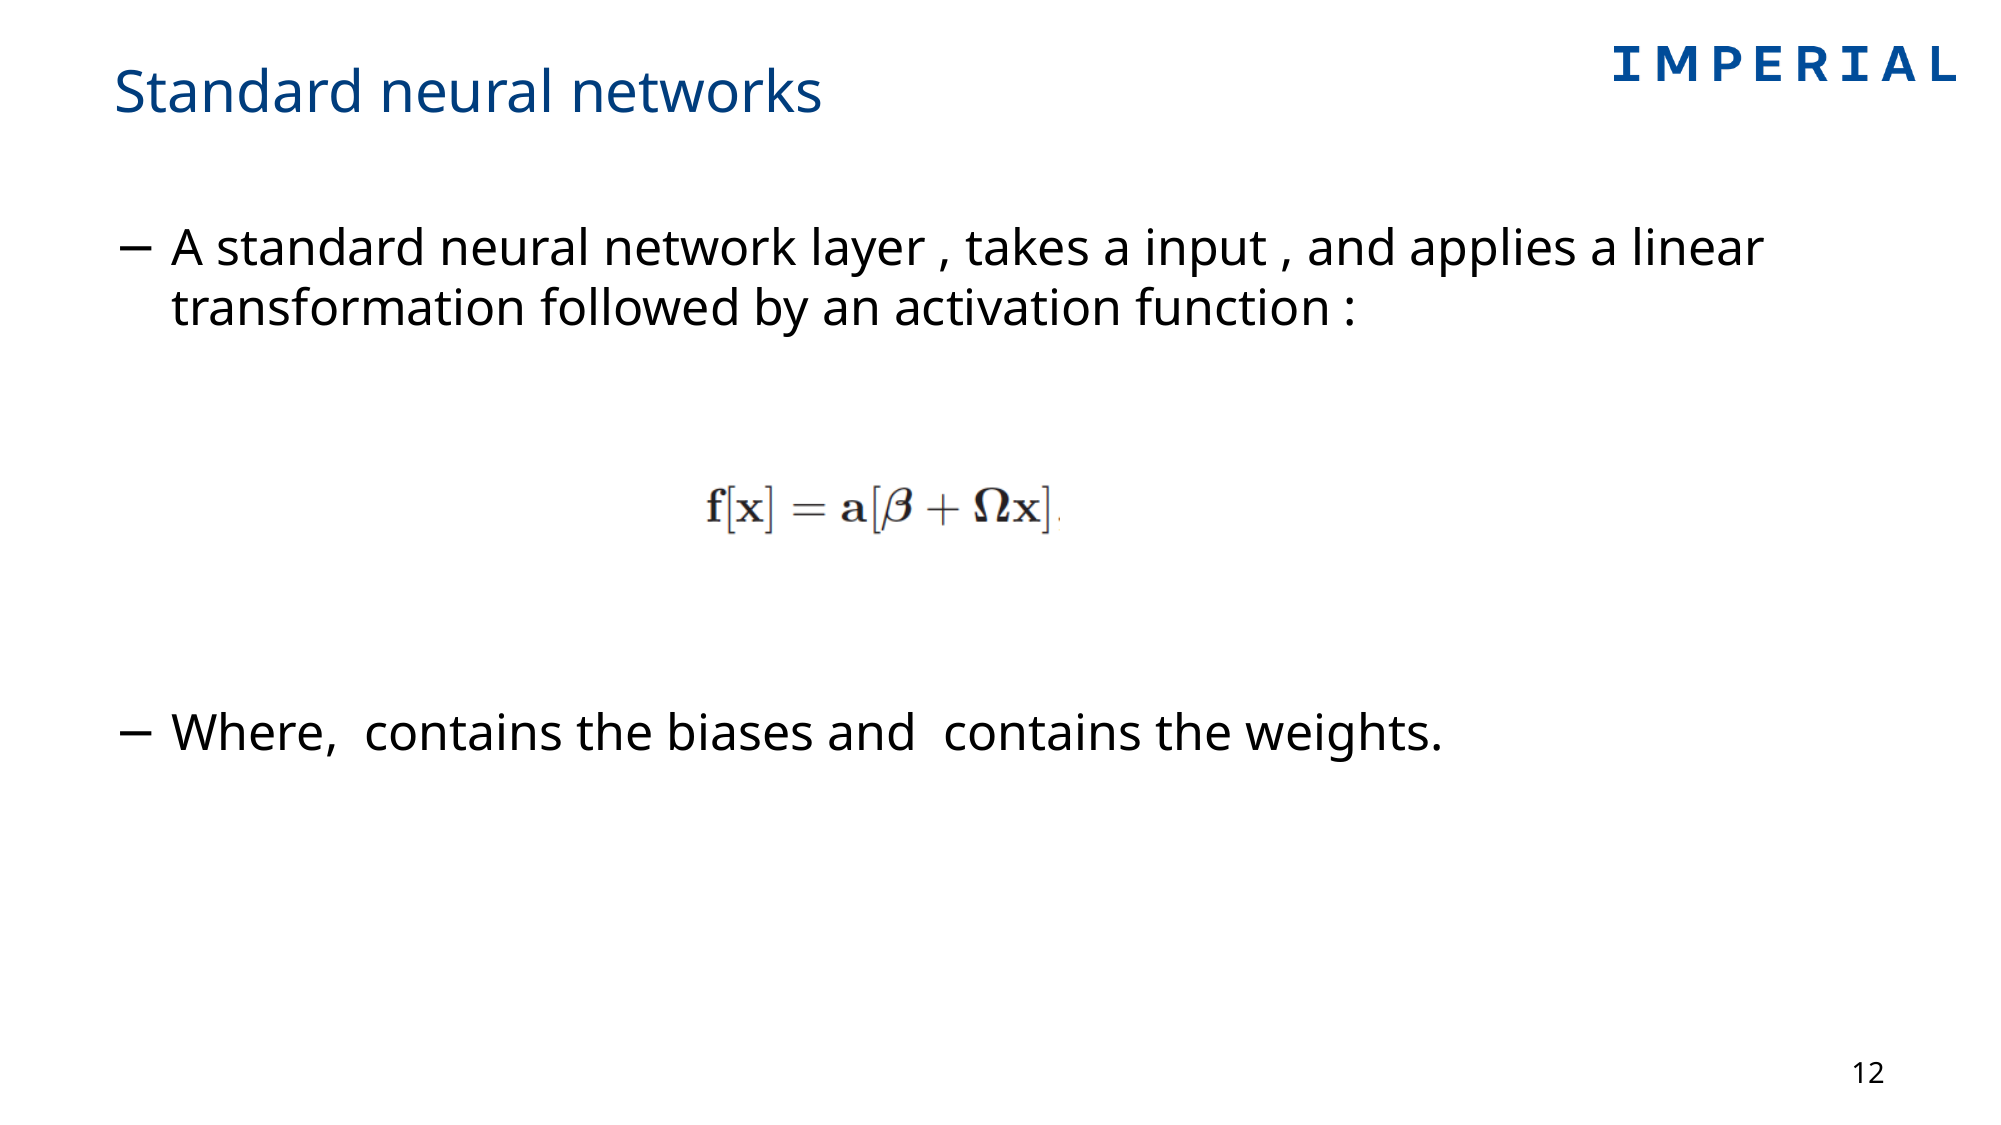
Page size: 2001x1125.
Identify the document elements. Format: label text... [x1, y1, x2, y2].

slide_number 12 [1433, 1046, 1901, 1103]
title Standard neural networks [99, 0, 1900, 184]
picture [659, 421, 1061, 553]
picture [1900, 46, 1956, 81]
